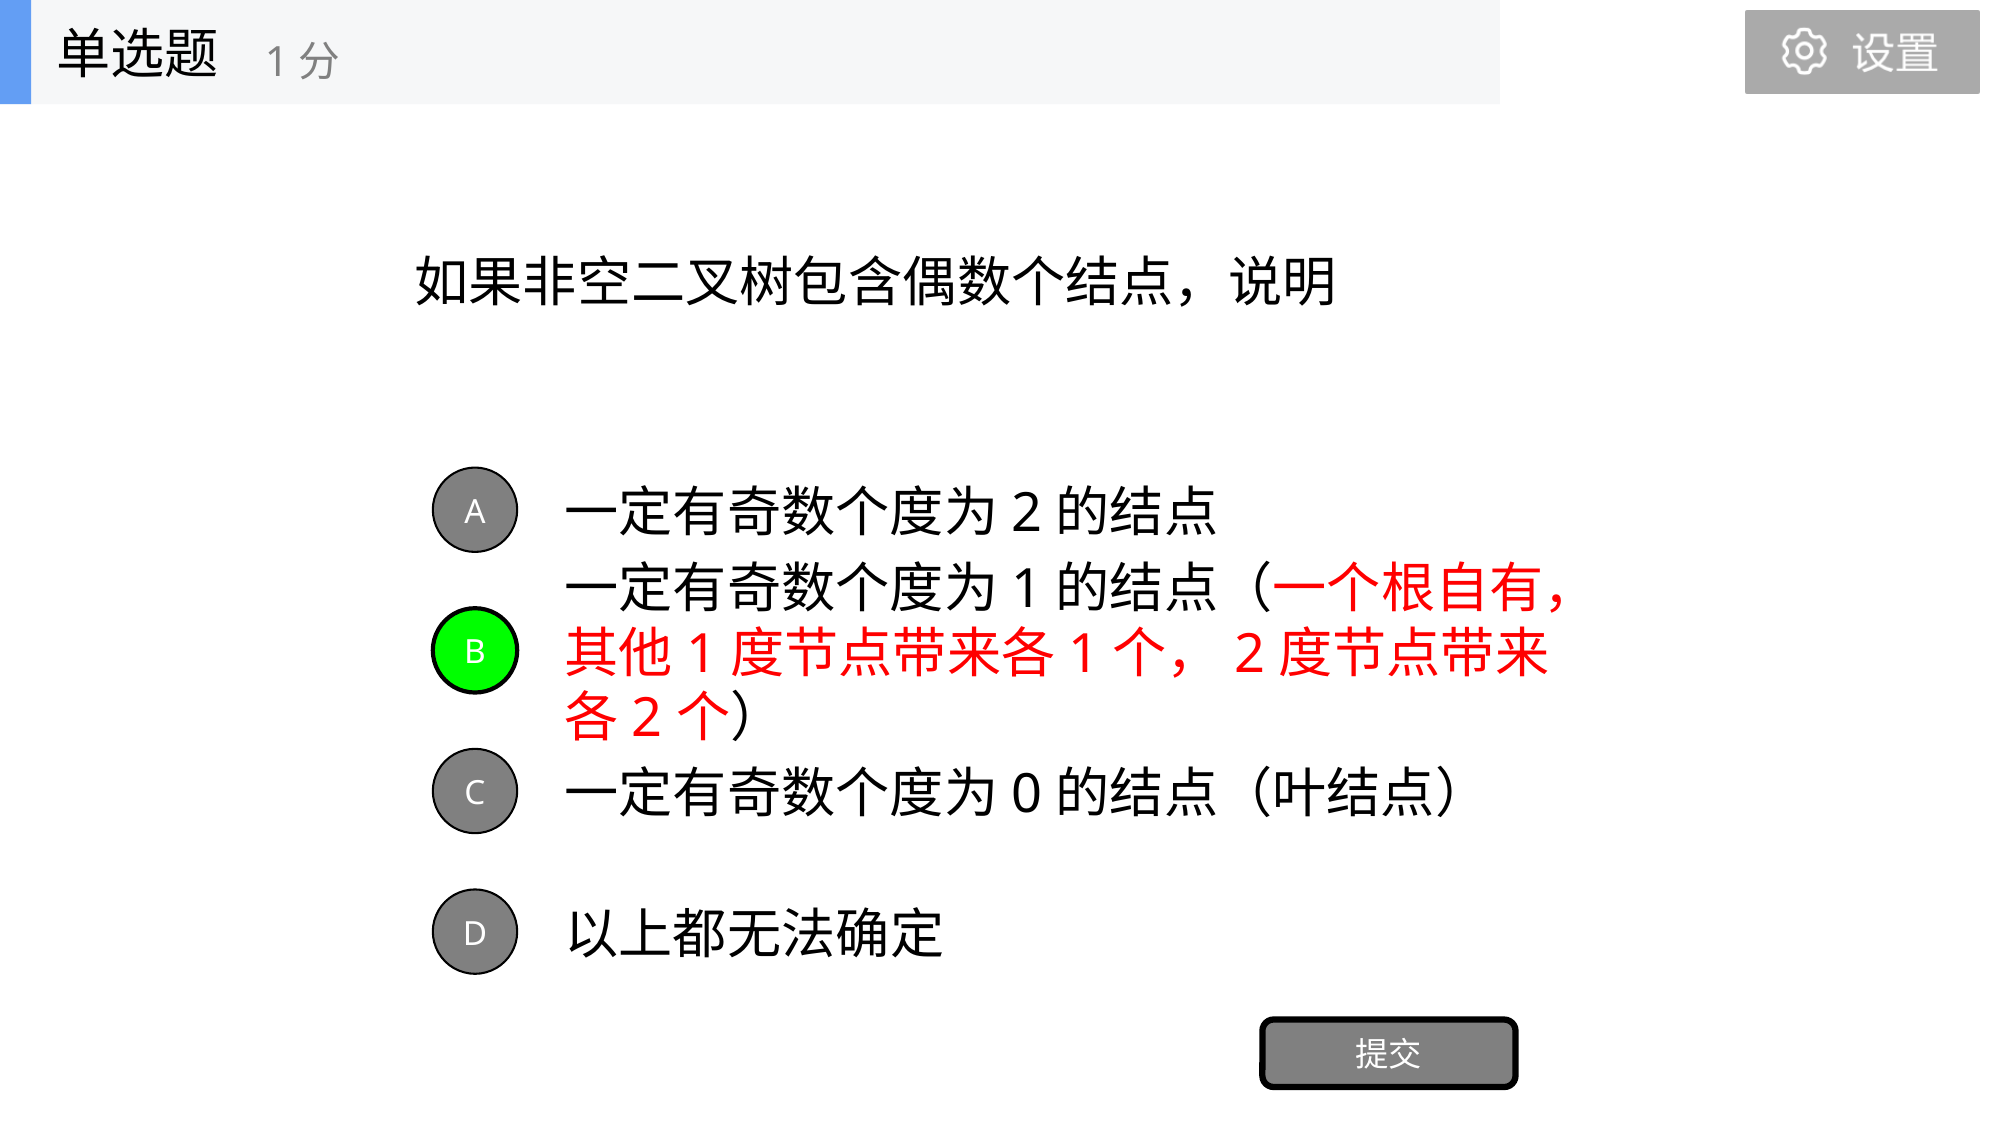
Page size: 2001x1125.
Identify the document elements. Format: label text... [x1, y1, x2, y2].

picture [1745, 10, 1980, 94]
text_box 提交 [1261, 1018, 1517, 1089]
text_box 一定有奇数个度为2的结点 [549, 456, 1600, 563]
text_box A [431, 466, 519, 553]
text_box 一定有奇数个度为1的结点（一个根自有，其他1度节点带来各1个，2度节点带来各2个） [549, 597, 1600, 703]
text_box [0, 0, 1500, 105]
text_box B [431, 607, 519, 694]
text_box 一定有奇数个度为0的结点（叶结点） [549, 738, 1600, 844]
text_box 以上都无法确定 [549, 878, 1600, 985]
text_box C [431, 747, 519, 835]
text_box D [431, 888, 519, 975]
text_box 如果非空二叉树包含偶数个结点，说明 [399, 104, 1600, 456]
